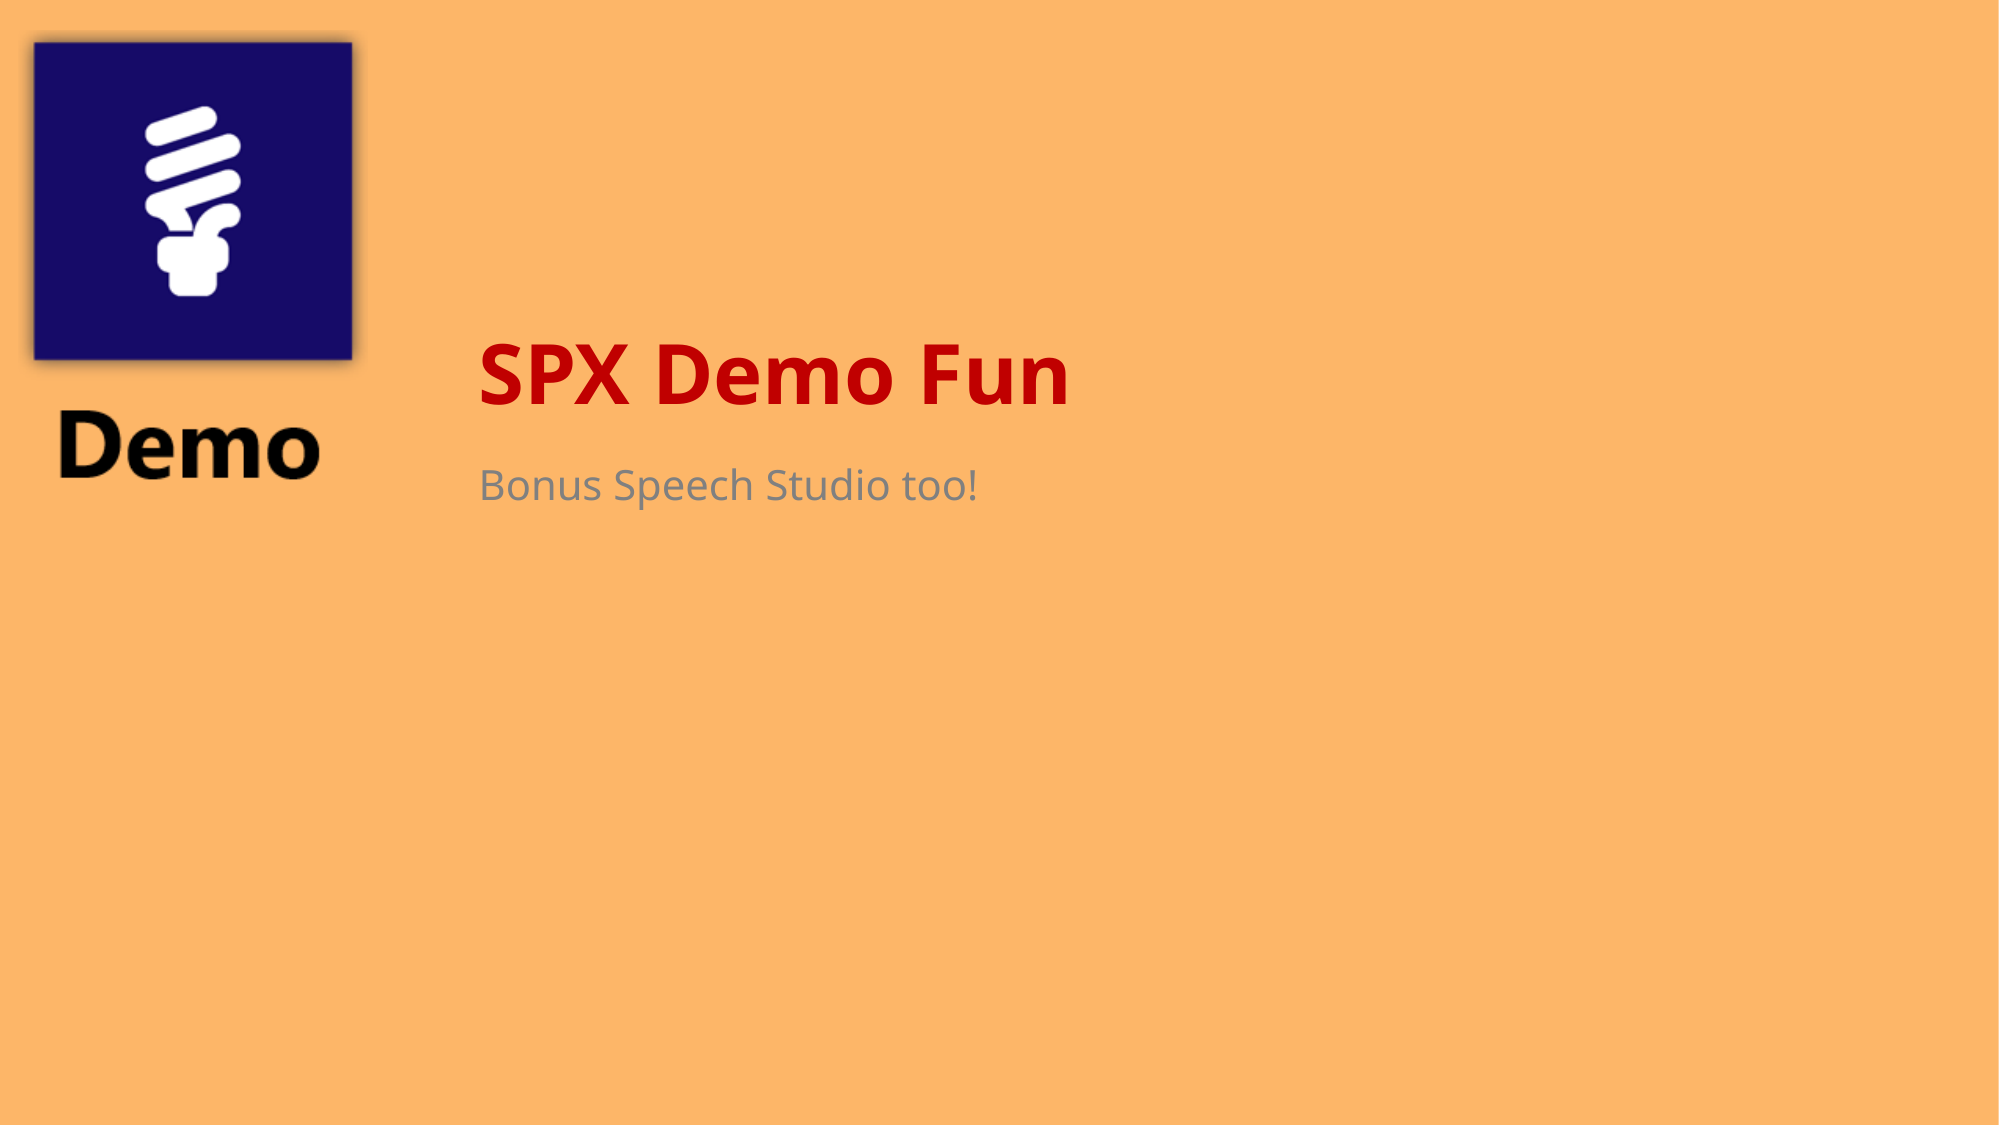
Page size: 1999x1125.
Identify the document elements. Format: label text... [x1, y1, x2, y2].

list Bonus Speech Studio too! [463, 451, 1588, 698]
picture [18, 30, 368, 489]
title SPX Demo Fun [463, 205, 1588, 429]
